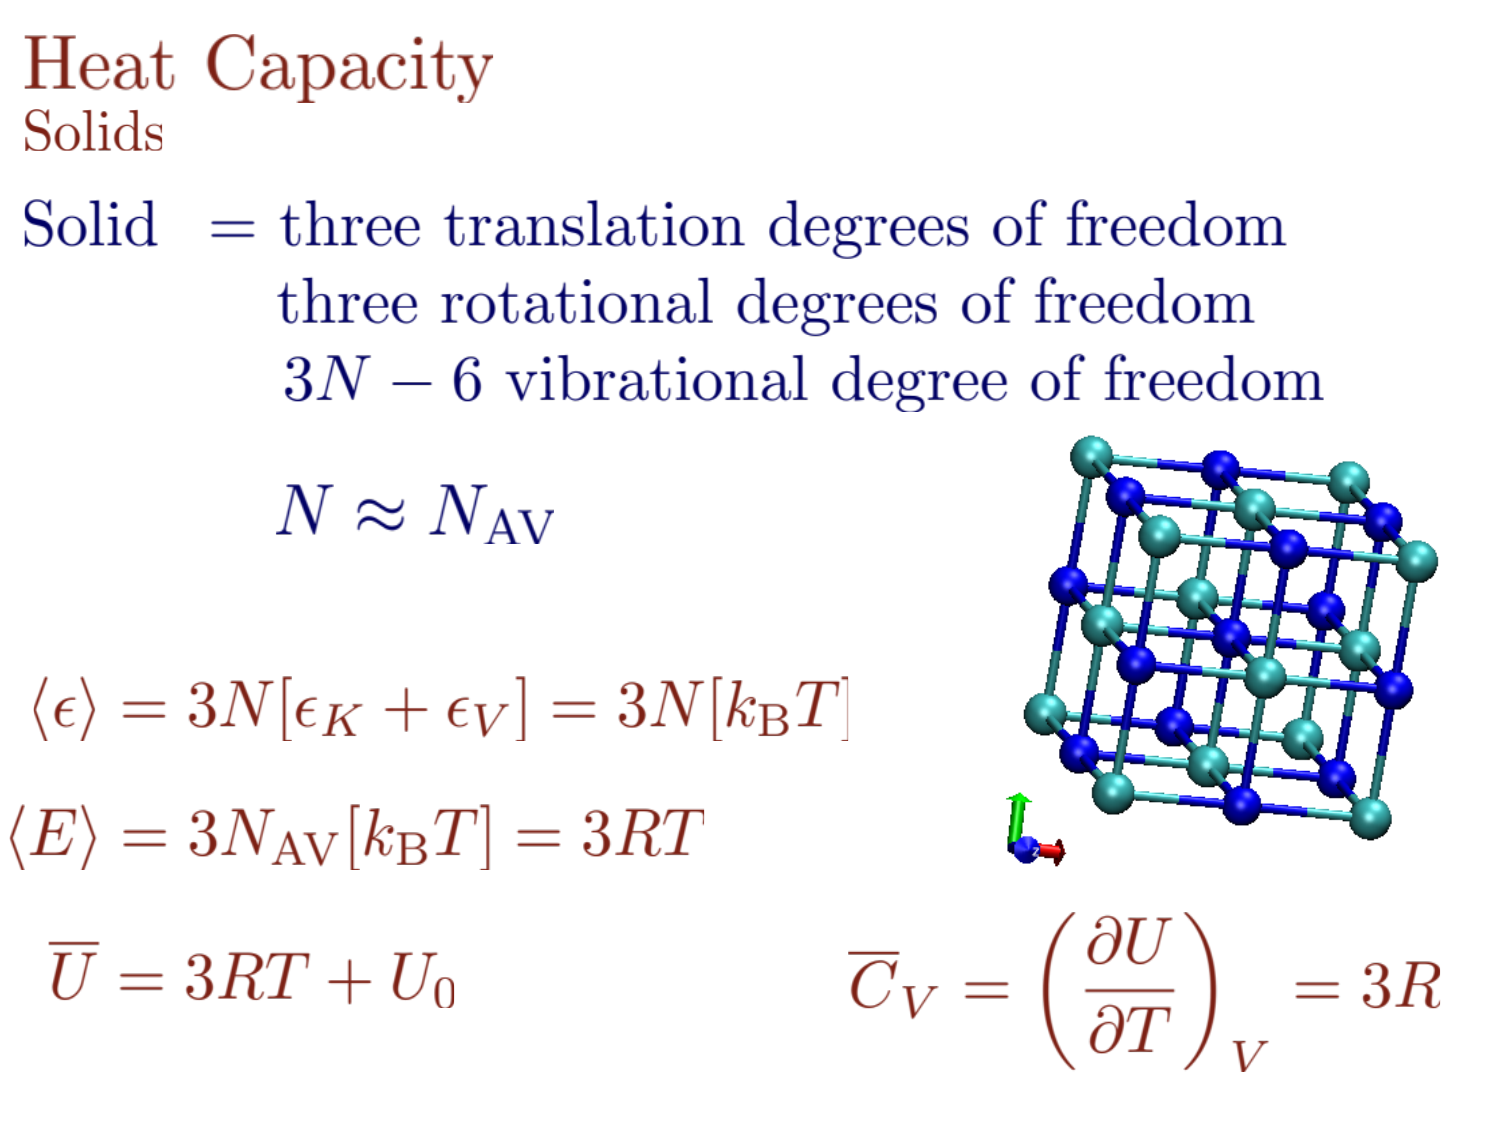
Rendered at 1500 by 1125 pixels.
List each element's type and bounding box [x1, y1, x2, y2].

picture [8, 803, 705, 870]
picture [33, 674, 849, 741]
picture [846, 911, 1441, 1072]
picture [24, 33, 494, 104]
picture [48, 941, 455, 1008]
picture [24, 108, 163, 151]
text_box [945, 388, 1460, 891]
picture [24, 197, 1324, 413]
picture [275, 484, 555, 544]
